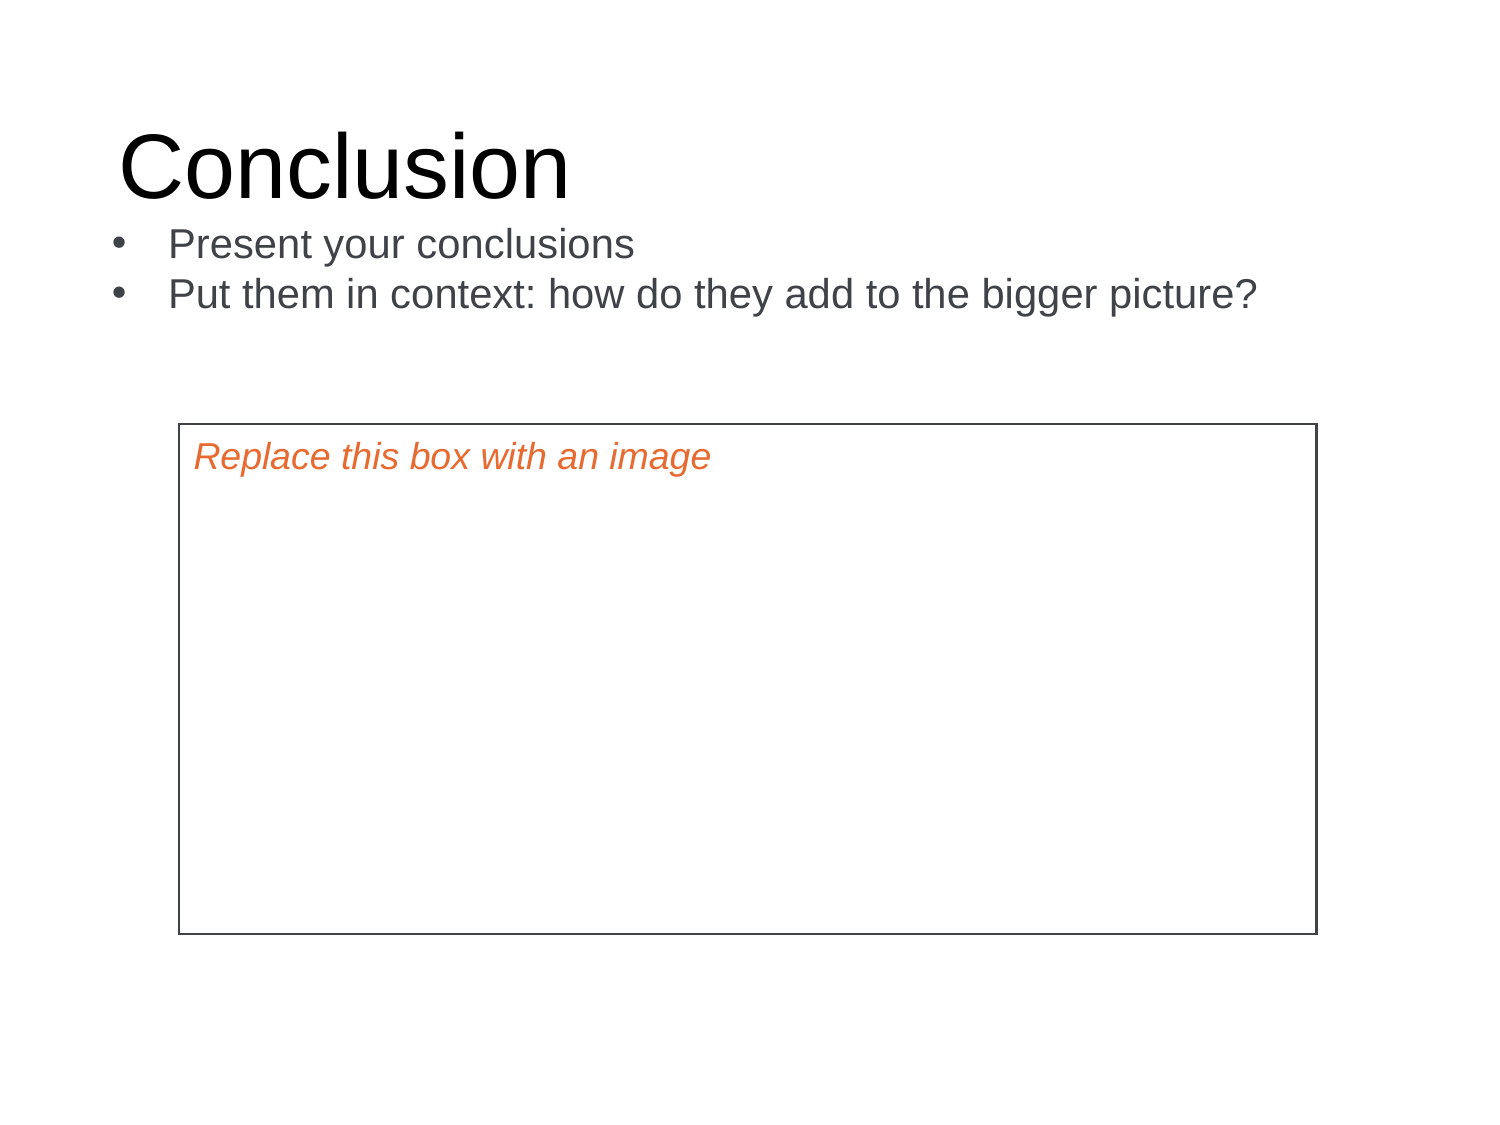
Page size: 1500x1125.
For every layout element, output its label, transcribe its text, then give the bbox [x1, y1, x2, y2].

title Conclusion [103, 59, 1397, 278]
text_box Replace this box with an image [178, 424, 1317, 935]
text_box Present your conclusions Put them in context: how do they add to the bigger picture? [97, 209, 1425, 375]
